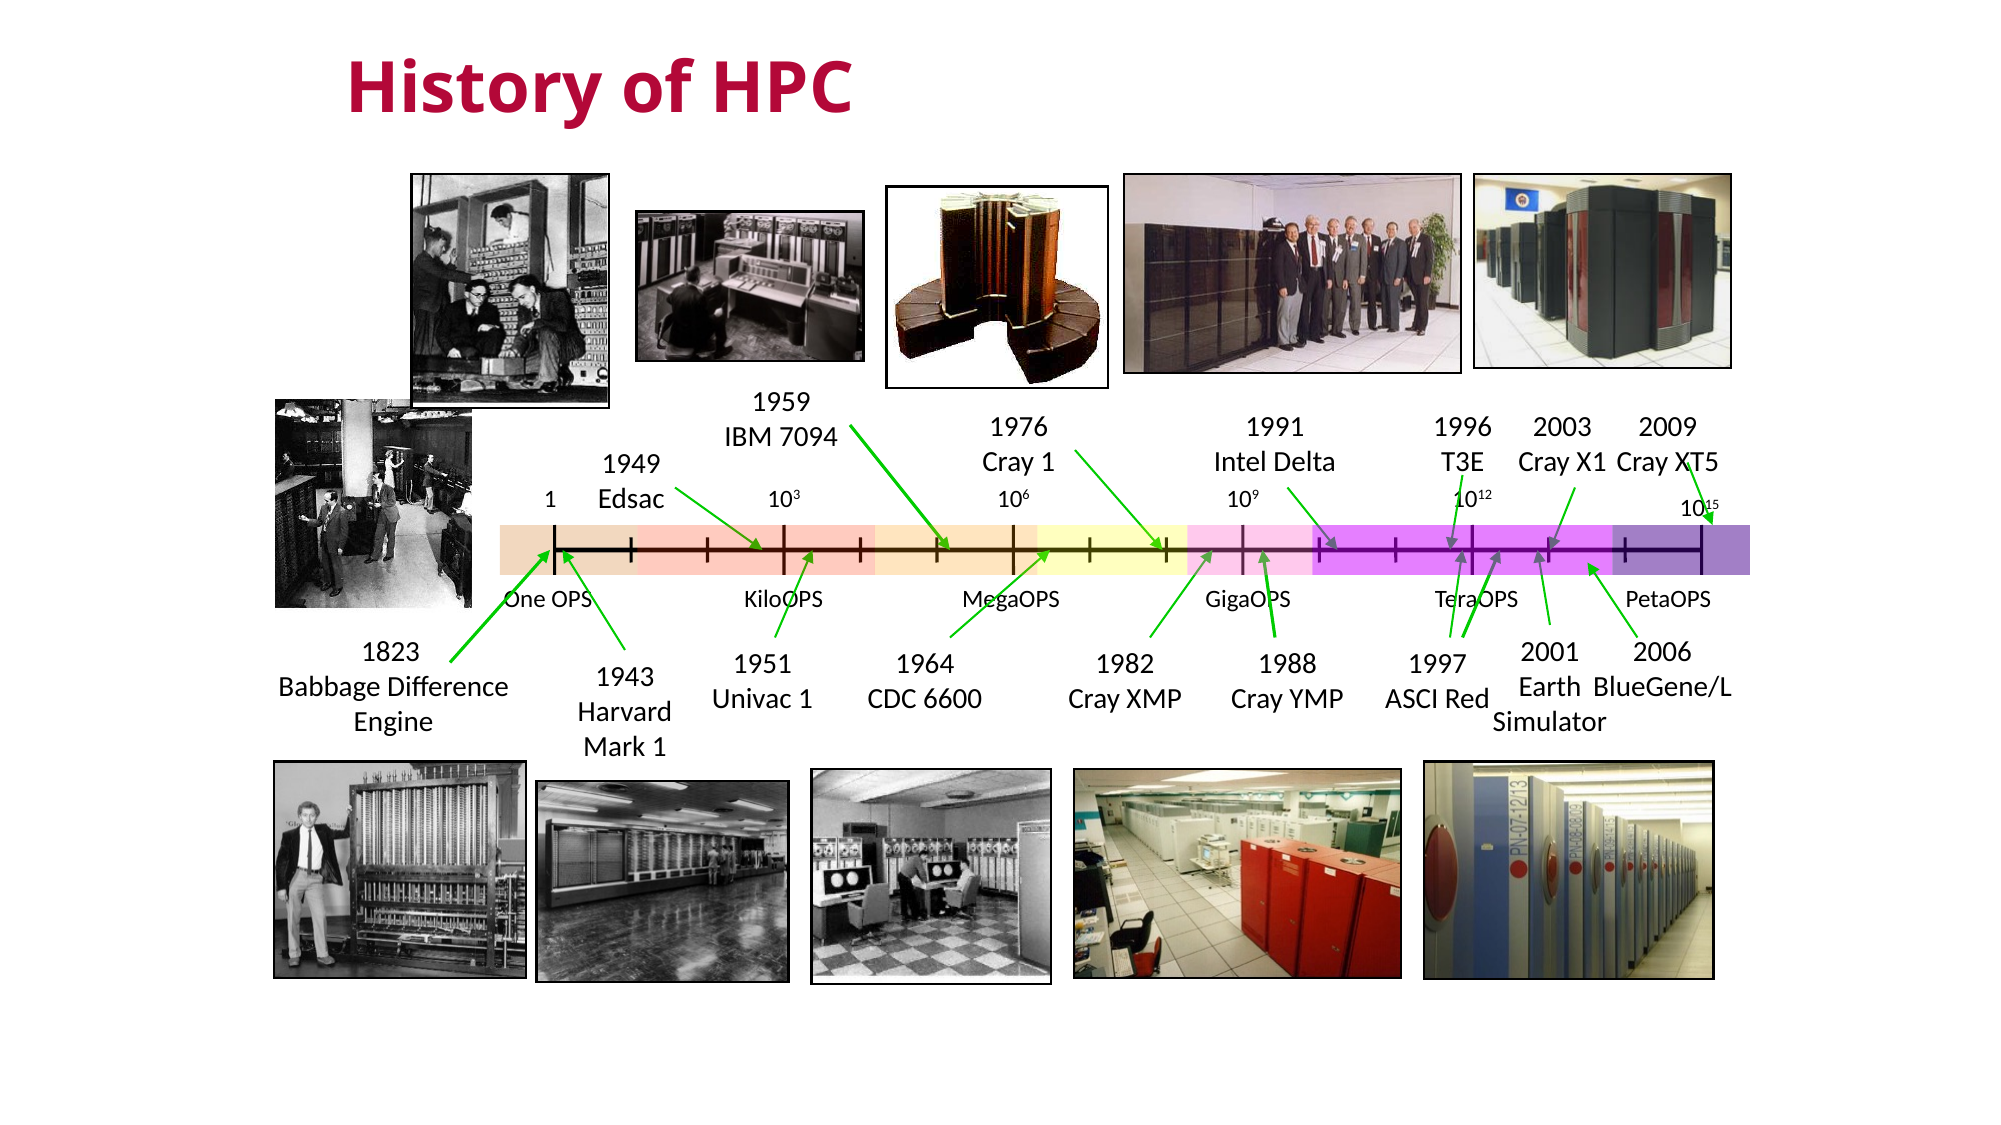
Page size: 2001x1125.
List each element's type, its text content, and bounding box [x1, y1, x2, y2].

text_box 1943 Harvard Mark 1 [537, 649, 713, 770]
text_box 1996 T3E [1400, 399, 1487, 474]
text_box 1959 IBM 7094 [699, 374, 863, 460]
picture [1474, 174, 1731, 367]
text_box 2003 Cray X1 [1487, 399, 1638, 474]
text_box 1949 Edsac [562, 437, 700, 474]
picture [537, 782, 788, 981]
text_box 2006 BlueGene/L [1575, 624, 1750, 710]
text_box 1988 Cray YMP [1200, 637, 1350, 723]
picture [812, 769, 1050, 984]
text_box 1976 Cray 1 [949, 399, 1088, 474]
text_box 1997 ASCI Red [1350, 637, 1462, 723]
picture [274, 762, 525, 978]
text_box 2009 Cray XT5 [1592, 400, 1743, 474]
picture [637, 212, 863, 361]
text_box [478, 474, 1751, 620]
text_box 1982 Cray XMP [1037, 637, 1200, 723]
picture [1124, 174, 1461, 373]
picture [1074, 769, 1400, 978]
picture [1424, 762, 1713, 979]
text_box 1951 Univac 1 [687, 637, 837, 723]
text_box 2001 Earth Simulator [1462, 624, 1638, 745]
text_box 1991 Intel Delta [1187, 399, 1363, 474]
text_box 1823 Babbage Difference Engine [249, 624, 538, 745]
text_box History of HPC [330, 53, 1688, 147]
picture [274, 174, 608, 613]
text_box 1964 CDC 6600 [837, 637, 1013, 723]
picture [887, 187, 1108, 387]
